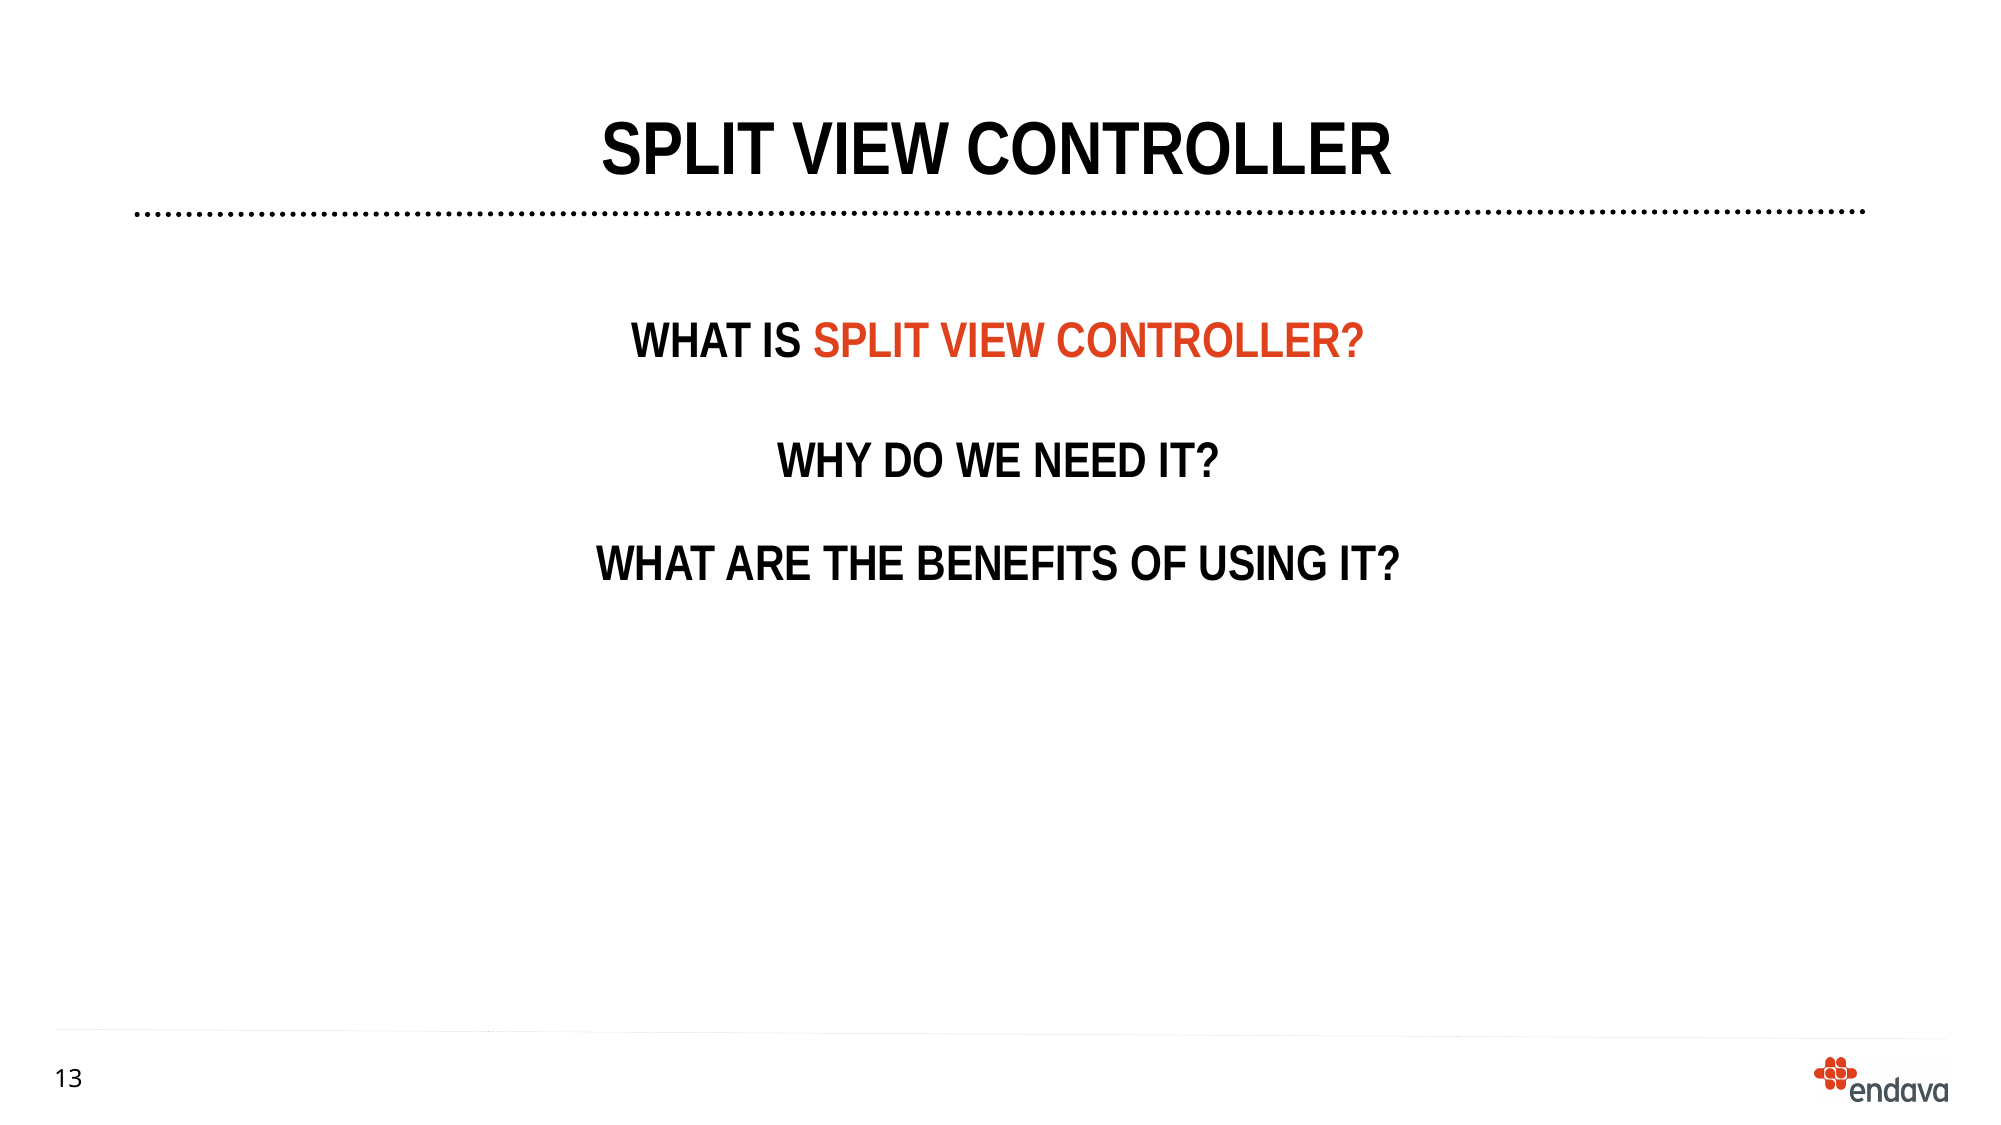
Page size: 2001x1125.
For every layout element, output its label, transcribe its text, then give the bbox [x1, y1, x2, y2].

picture [1814, 1057, 1948, 1102]
list Why DO we need IT? [199, 425, 1813, 496]
title SPLIT View Controller [198, 26, 1812, 195]
text_box What are the benefits of using it? [199, 530, 1813, 600]
list What is SPLIT VIEW CONTROLLER? [199, 306, 1813, 376]
